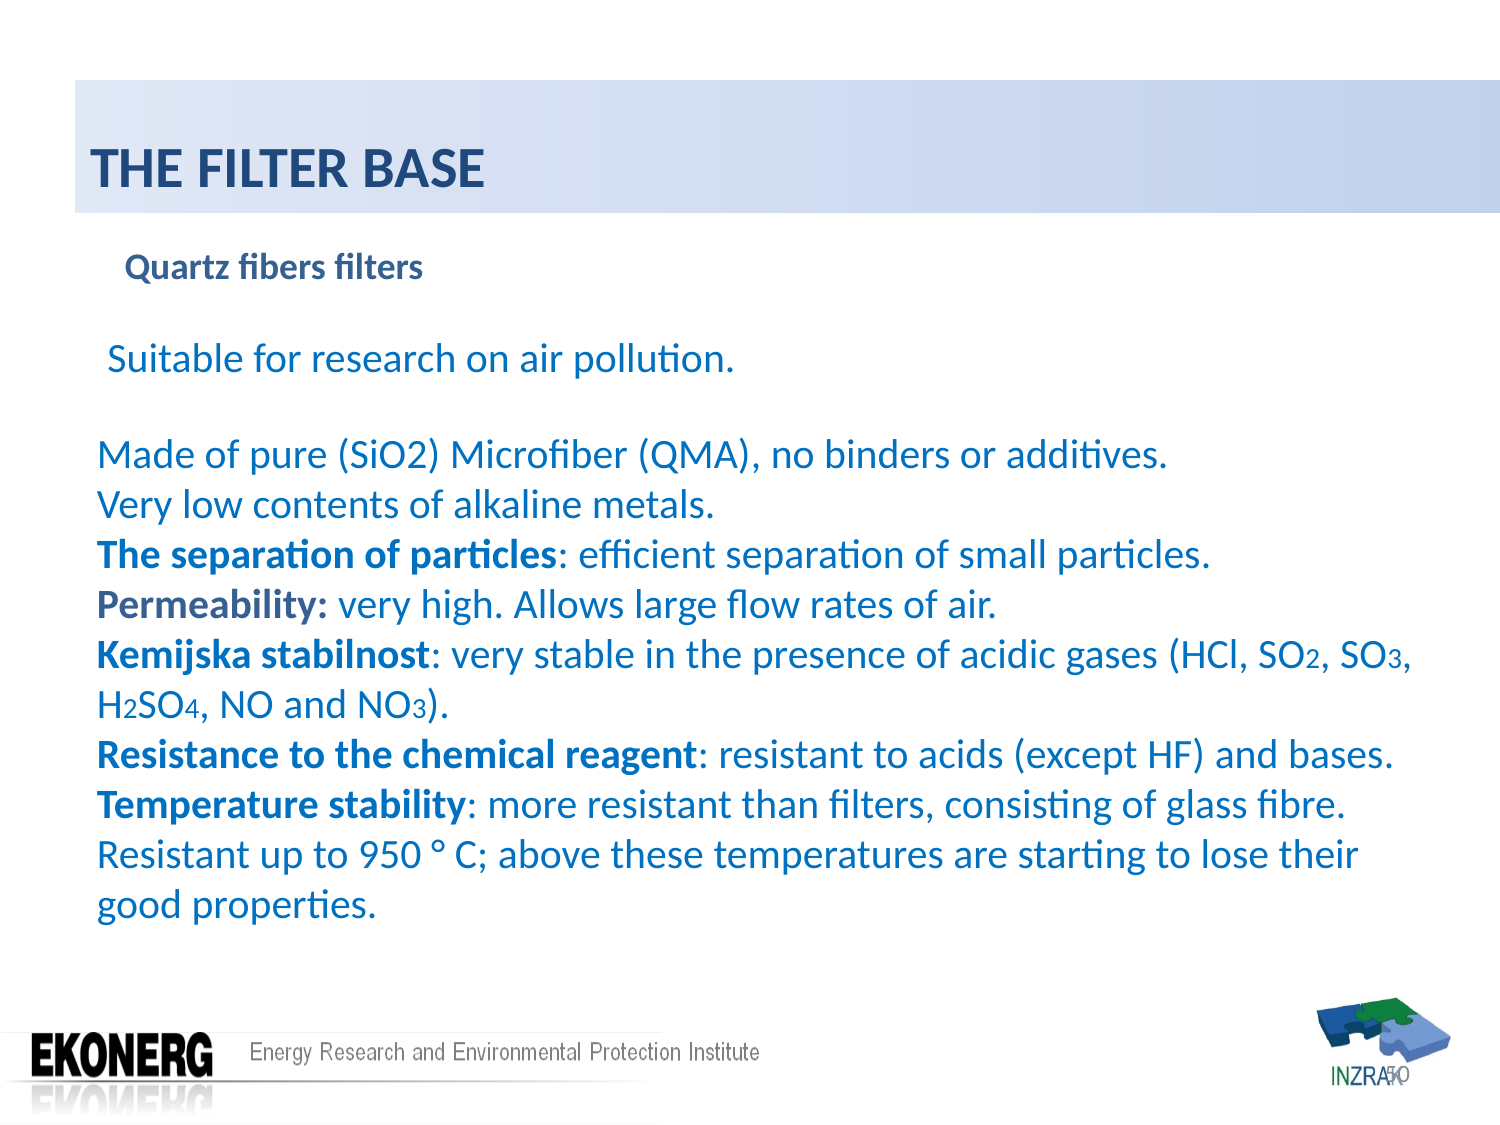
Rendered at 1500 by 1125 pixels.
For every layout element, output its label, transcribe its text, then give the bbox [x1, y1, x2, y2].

text_box Quartz fibers filters [109, 235, 439, 295]
picture [0, 1027, 783, 1125]
slide_number 50 [1074, 1042, 1425, 1103]
title THE FILTER BASE [75, 80, 1500, 213]
text_box Made of pure (SiO2) Microfiber (QMA), no binders or additives. Very low contents of alkaline metals. The separation of particles: efficient separation of small particles. Permeability: very high. Allows large flow rates of air. Kemijska stabilnost: very stable in the presence of acidic gases (HCl, SO2, SO3, H2SO4, NO and NO3). Resistance to the chemical reagent: resistant to acids (except HF) and bases. Temperature stability: more resistant than filters, consisting of glass fibre. Resistant up to 950 ° C; above these temperatures are starting to lose their good properties. [82, 419, 1430, 935]
picture [1315, 996, 1451, 1093]
text_box Suitable for research on air pollution. [92, 323, 1312, 388]
